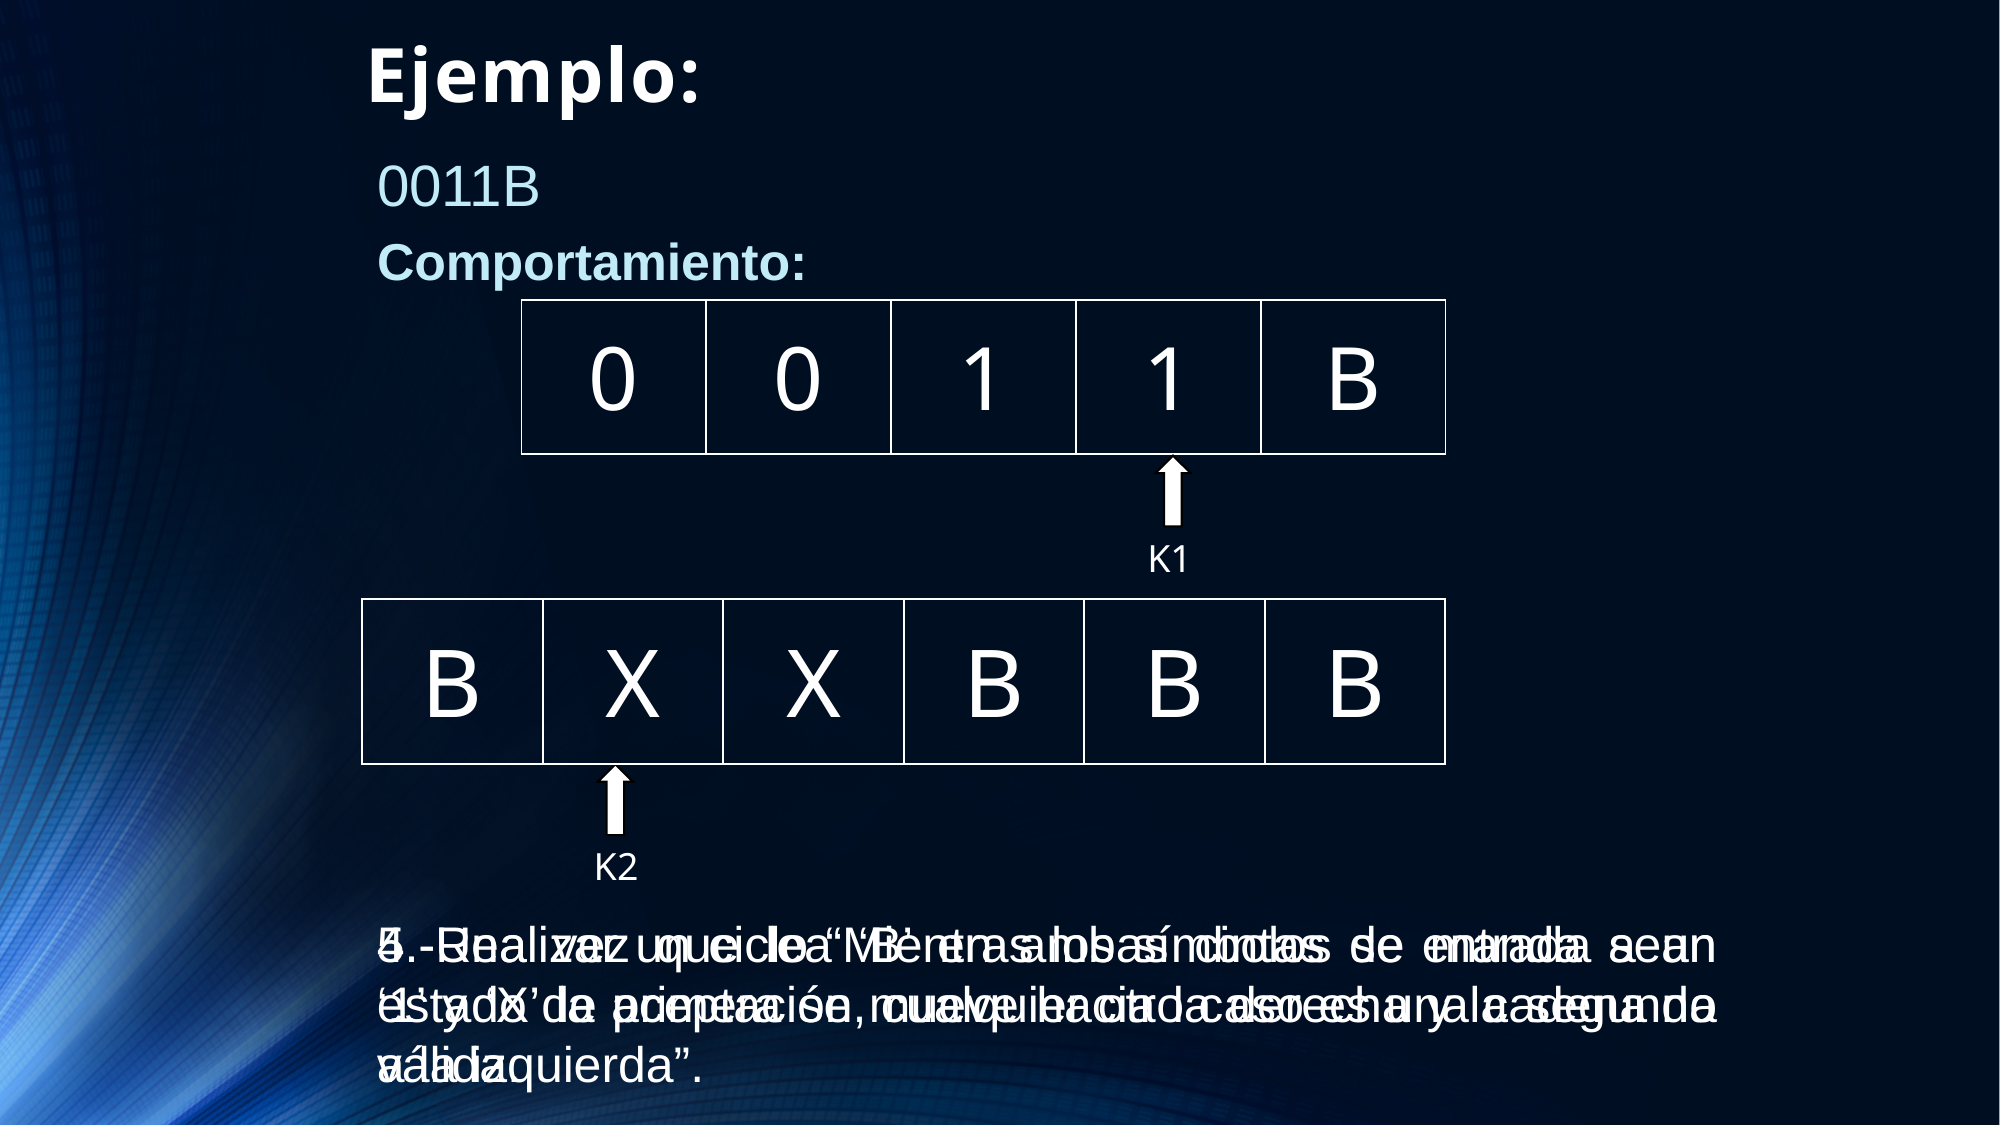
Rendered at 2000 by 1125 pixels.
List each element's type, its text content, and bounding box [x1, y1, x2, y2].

table_header B [905, 600, 1083, 763]
table_header 1 [892, 301, 1075, 453]
table_header X [724, 600, 903, 763]
picture [0, 0, 2000, 1125]
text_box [1135, 455, 1205, 588]
text_box 0011B [362, 149, 570, 228]
table_header B [1085, 600, 1264, 763]
table_header 1 [1077, 301, 1260, 453]
table_header 0 [522, 301, 705, 453]
title Ejemplo: [350, 18, 1617, 127]
text_box Comportamiento: [362, 228, 864, 300]
table_header B [363, 600, 542, 763]
text_box 5.-Una vez que lea ‘B’ en ambas cintas se manda a un estado de aceptación, cualquier otro caso es una cadena no válida. [362, 905, 1733, 1125]
table_header B [1266, 600, 1444, 763]
table_header 0 [707, 301, 890, 453]
table_header B [1262, 301, 1445, 453]
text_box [581, 764, 651, 897]
table_header X [544, 600, 722, 763]
